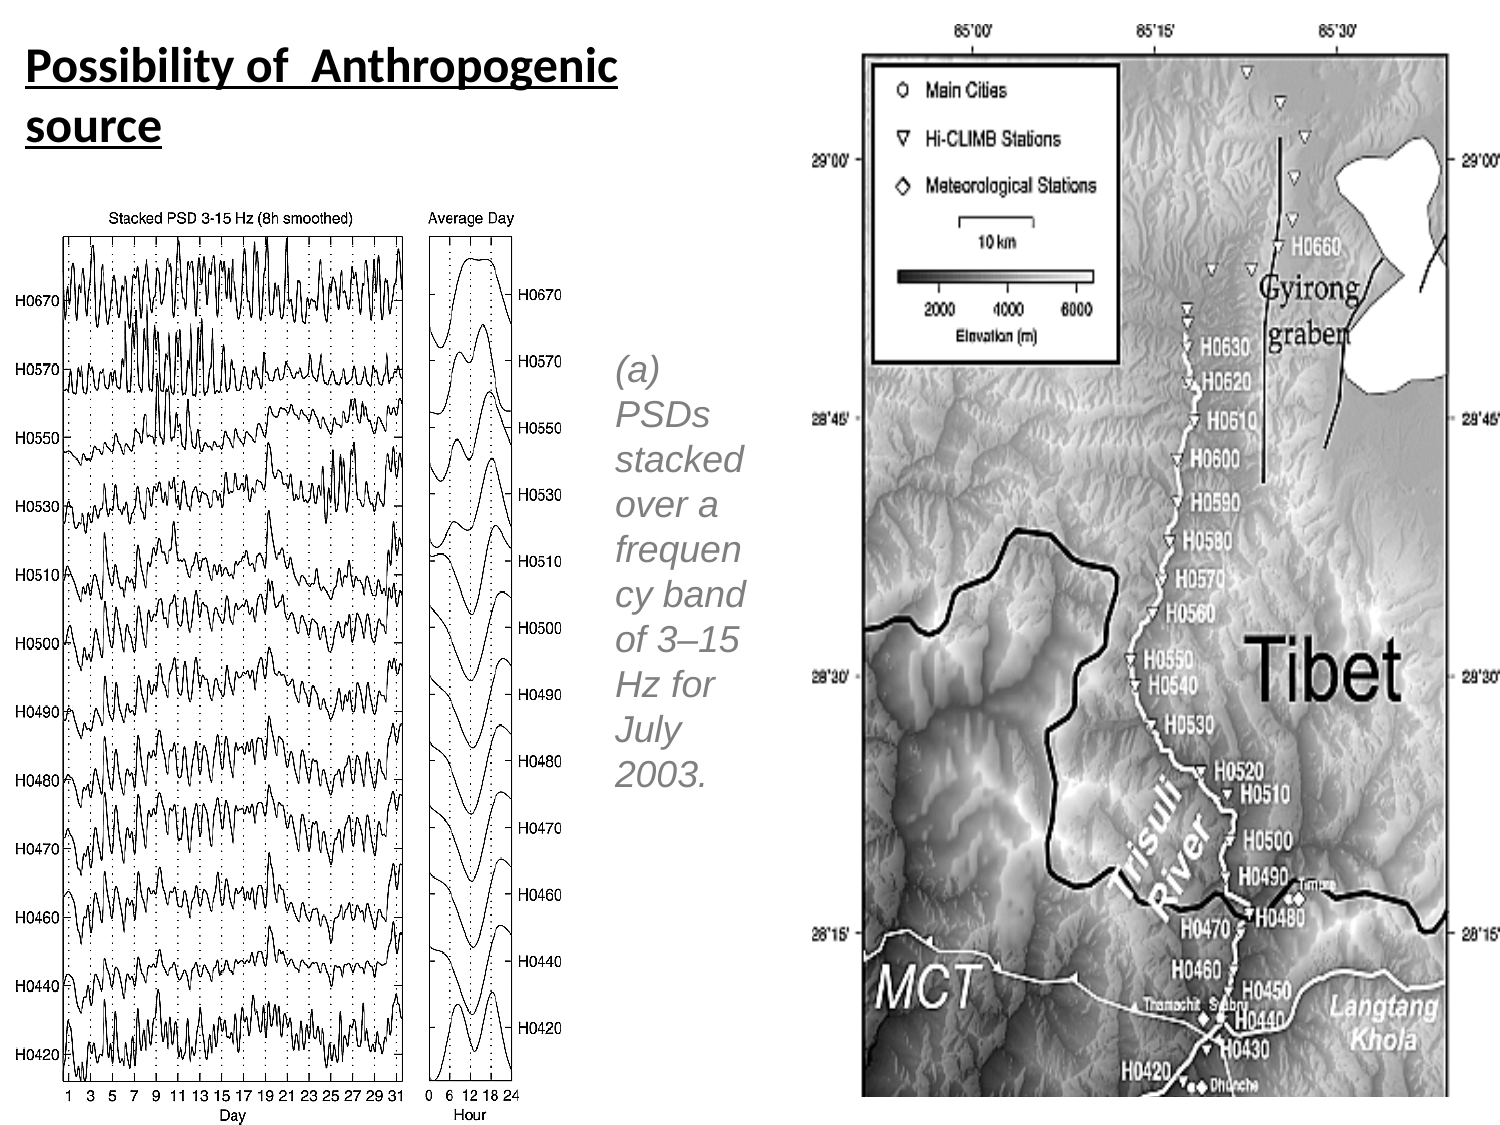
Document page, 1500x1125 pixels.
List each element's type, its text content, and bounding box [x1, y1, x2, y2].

text_box Possibility of Anthropogenic source [10, 24, 661, 160]
picture [812, 24, 1500, 1097]
picture [15, 212, 562, 1125]
text_box (a) PSDs stacked over a frequency band of 3–15 Hz for July 2003. [600, 337, 770, 803]
